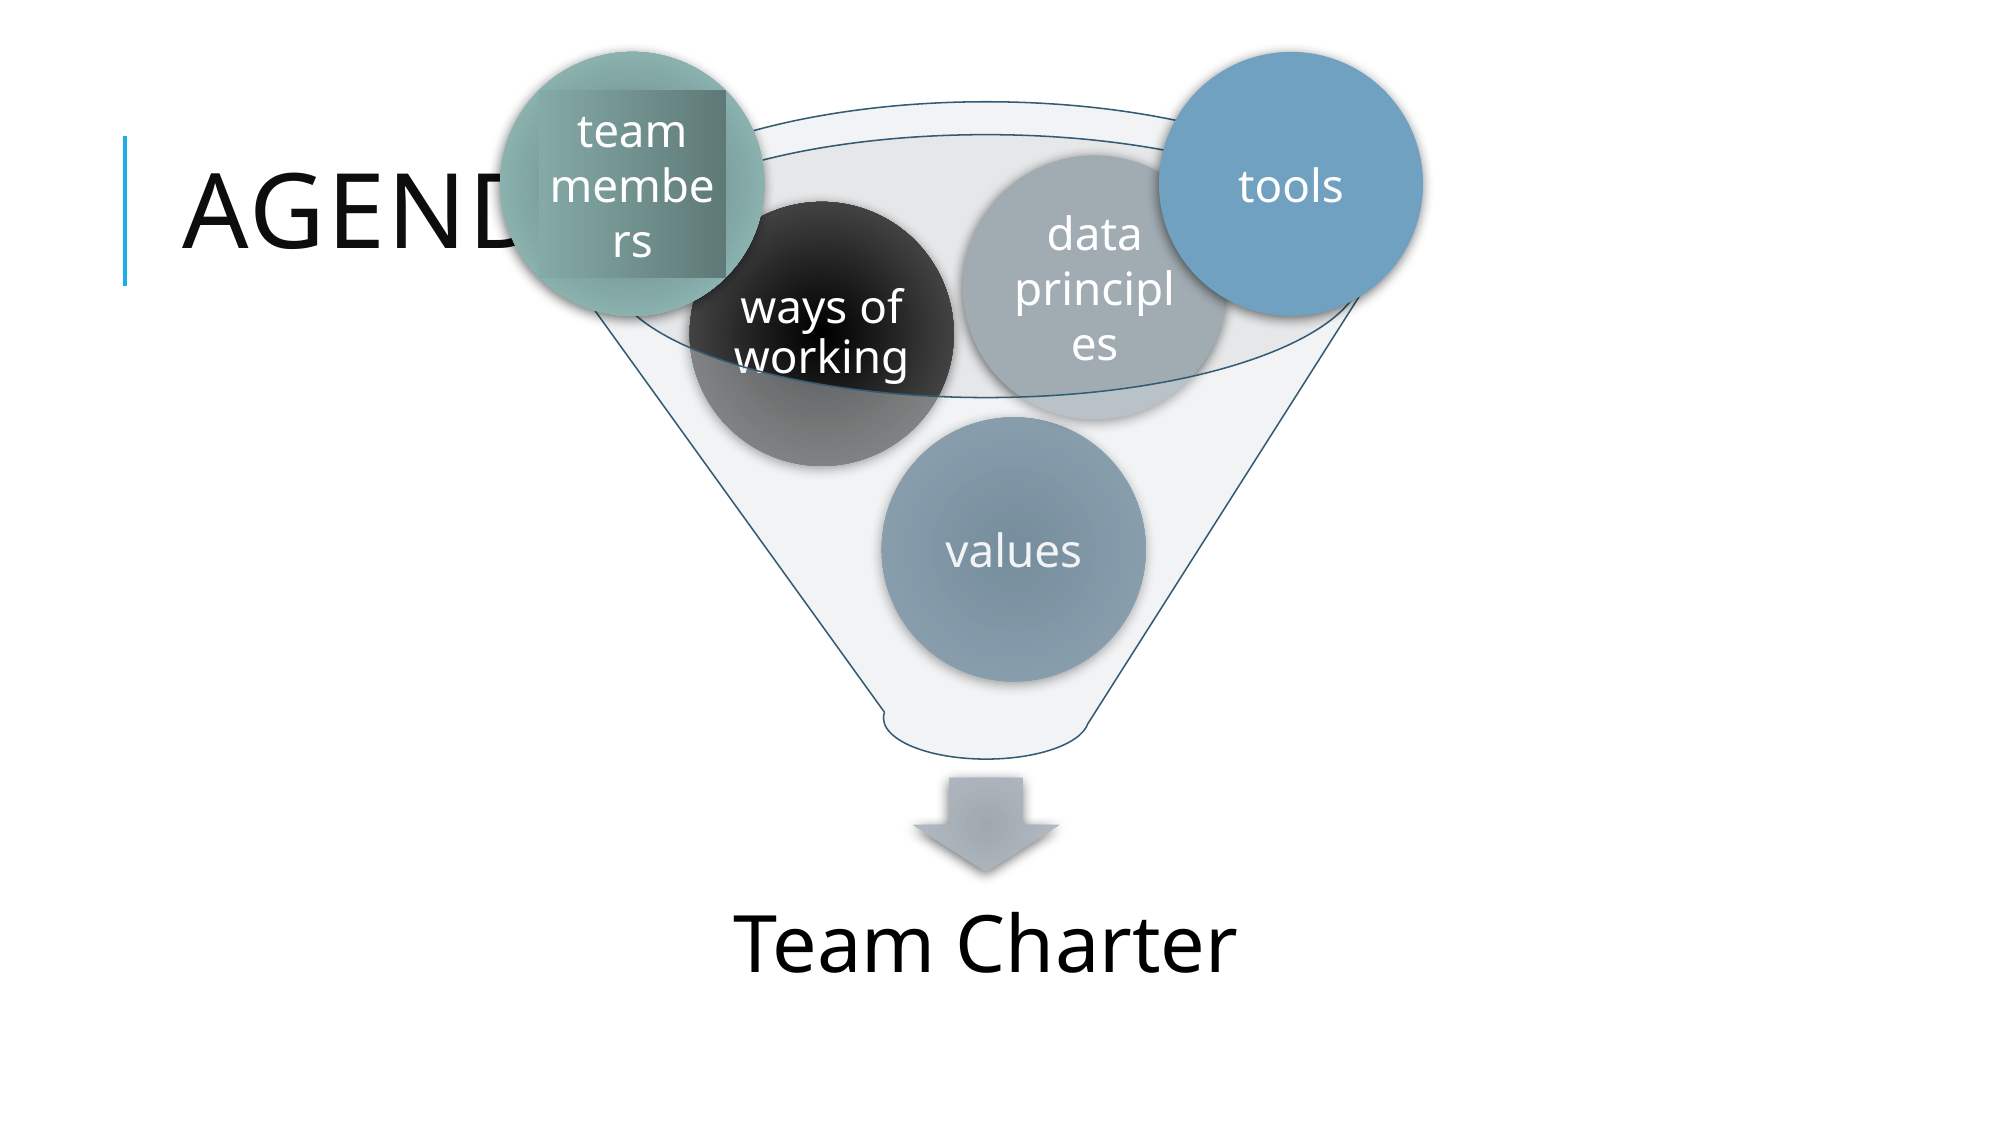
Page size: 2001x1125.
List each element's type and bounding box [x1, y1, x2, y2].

text_box [1158, 51, 1424, 317]
list [167, 95, 1805, 1036]
text_box [499, 51, 765, 317]
